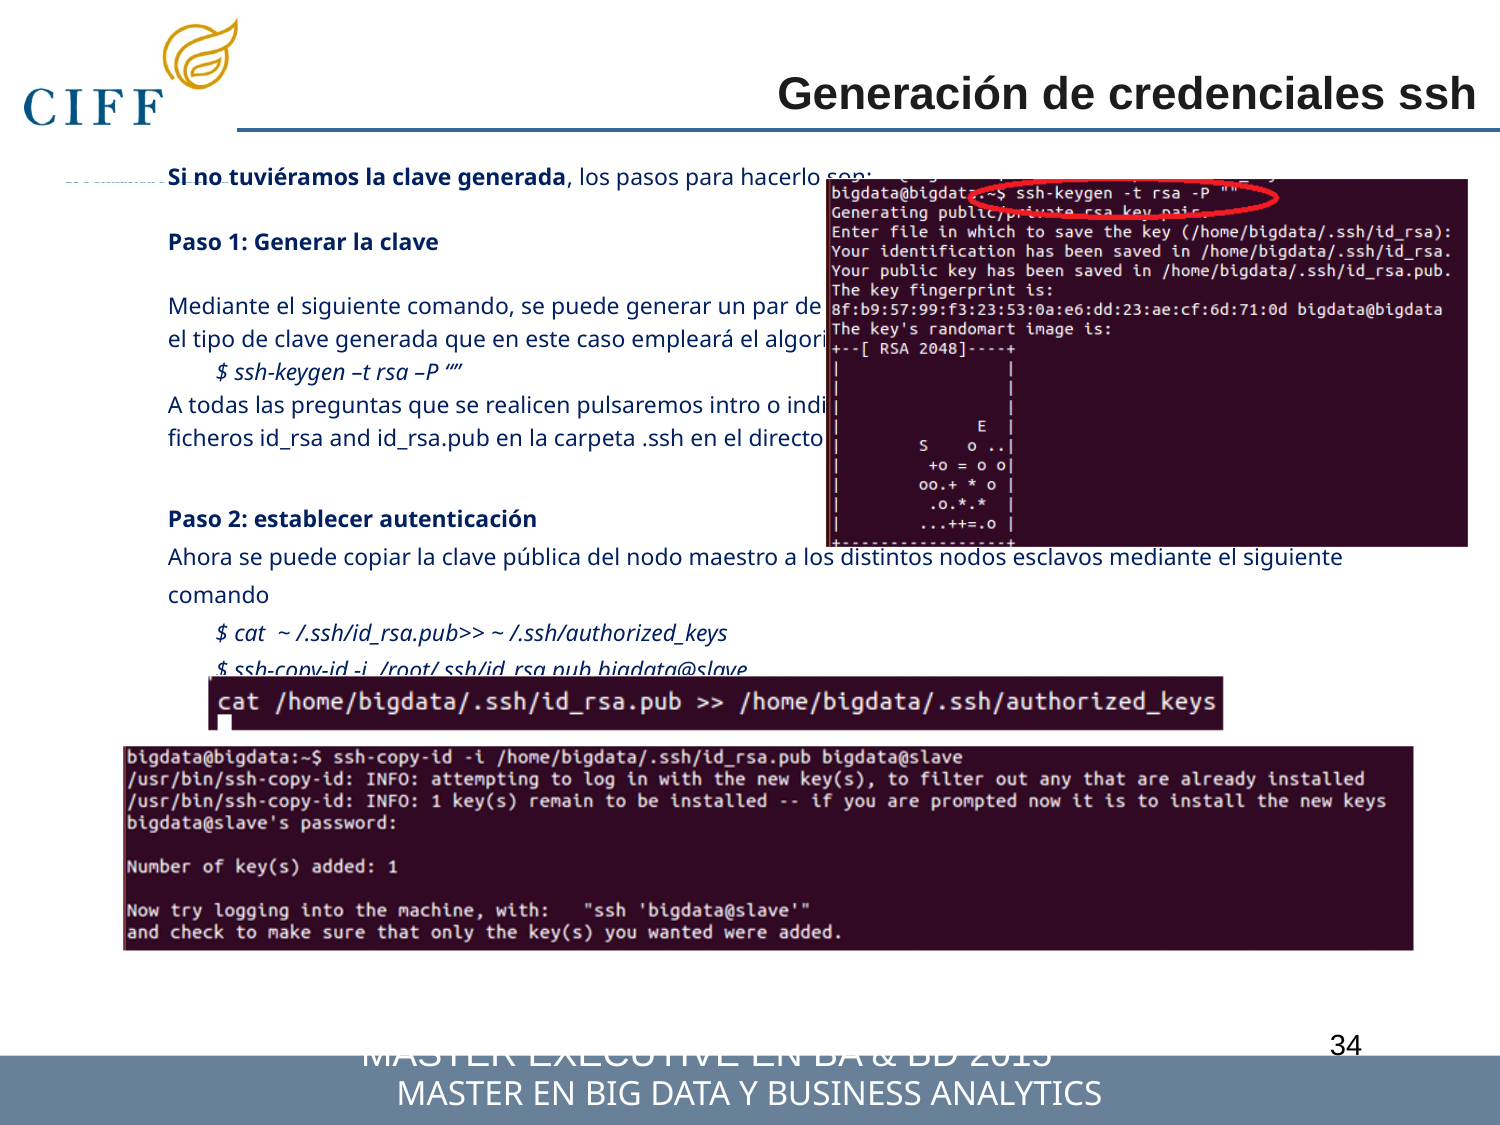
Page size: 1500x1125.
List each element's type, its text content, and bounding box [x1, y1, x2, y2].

text_box Si no tuviéramos la clave generada, los pasos para hacerlo son: Paso 1: Generar la clave Mediante el siguiente comando, se puede generar un par de claves públicas y privadas. El parámetro -t especifica el tipo de clave generada que en este caso empleará el algoritmo rsa. $ ssh-keygen –t rsa –P “” A todas las preguntas que se realicen pulsaremos intro o indicaremos yes. Como resultado se generarán dos ficheros id_rsa and id_rsa.pub en la carpeta .ssh en el directorio home o root. Paso 2: establecer autenticación Ahora se puede copiar la clave pública del nodo maestro a los distintos nodos esclavos mediante el siguiente comando $ cat ~ /.ssh/id_rsa.pub>> ~ /.ssh/authorized_keys $ ssh-copy-id -i /root/.ssh/id_rsa.pub bigdata@slave [152, 163, 1433, 678]
picture [121, 745, 1415, 952]
picture [24, 17, 238, 129]
picture [206, 675, 1225, 733]
text_box Generación de credenciales ssh [260, 55, 1493, 244]
picture [824, 177, 1469, 548]
slide_number ‹#› [1314, 1018, 1422, 1075]
